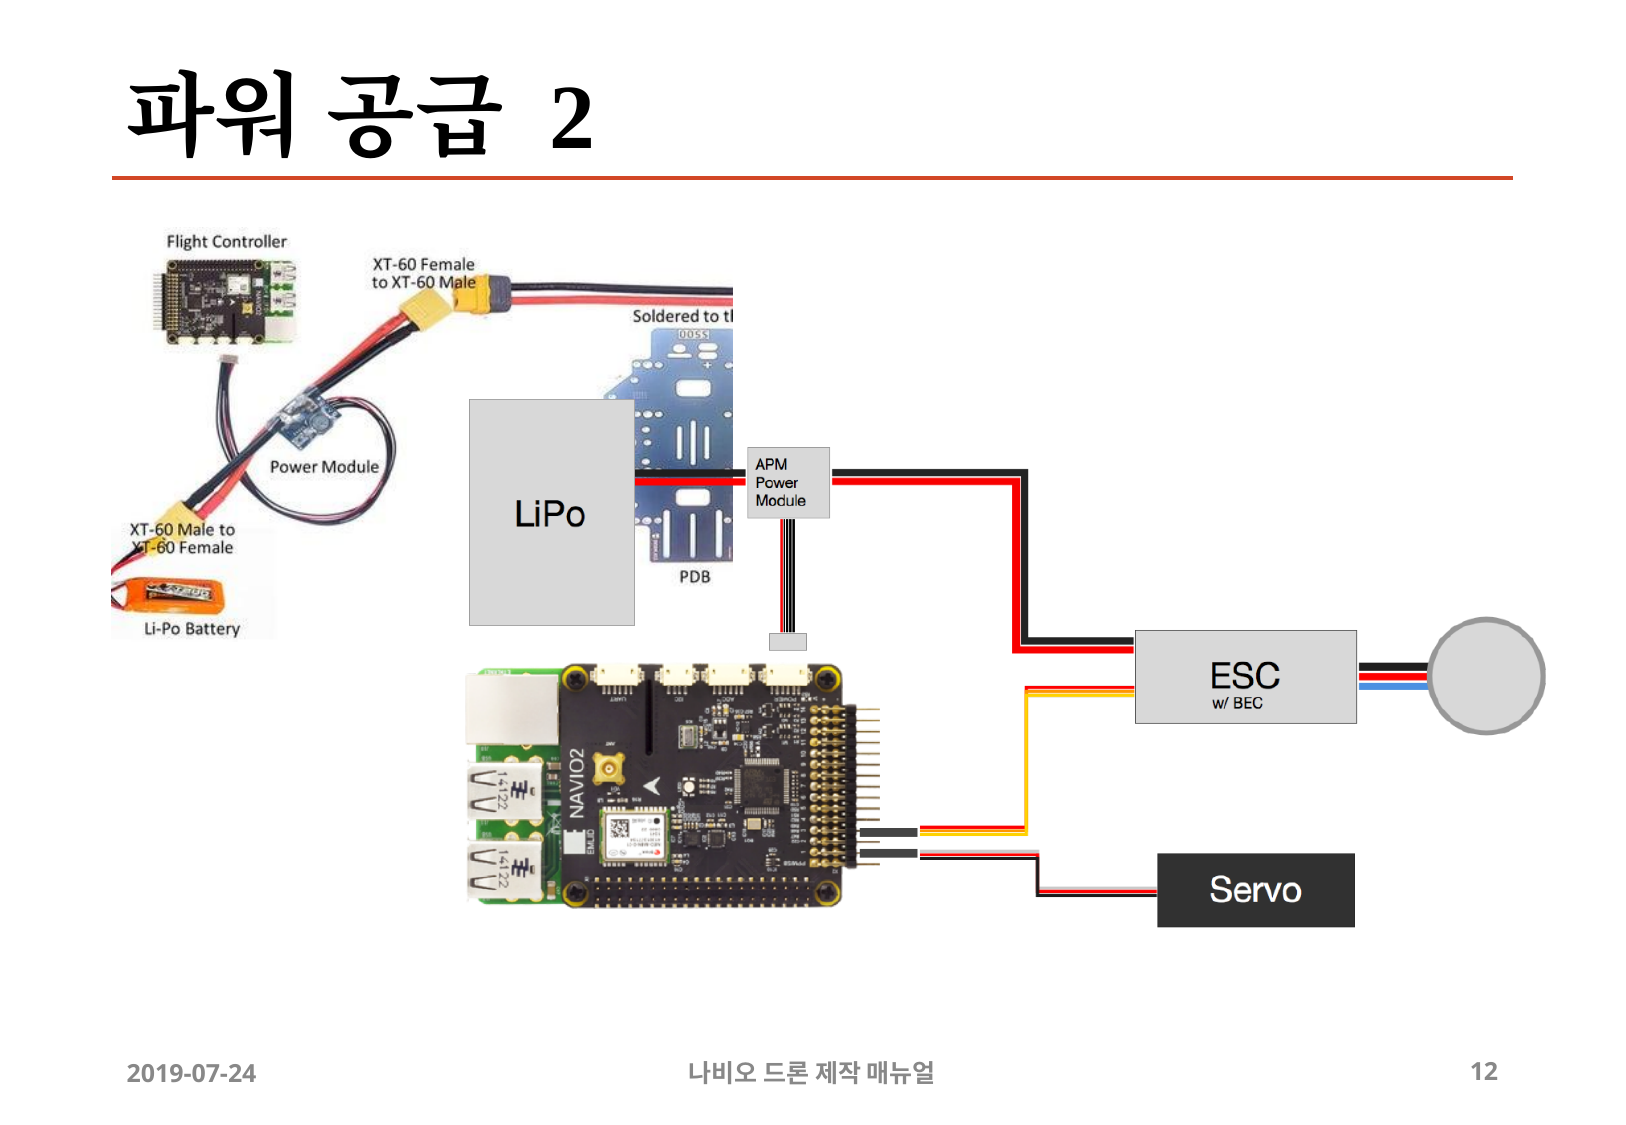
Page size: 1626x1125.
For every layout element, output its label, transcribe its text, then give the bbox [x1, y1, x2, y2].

footer 나비오 드론 제작 매뉴얼 [538, 1042, 1087, 1103]
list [428, 361, 1581, 961]
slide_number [111, 1042, 303, 1103]
picture [111, 226, 734, 642]
slide_number ‹#› [1433, 1042, 1514, 1103]
title 파워 공급 2 [111, 59, 1514, 179]
